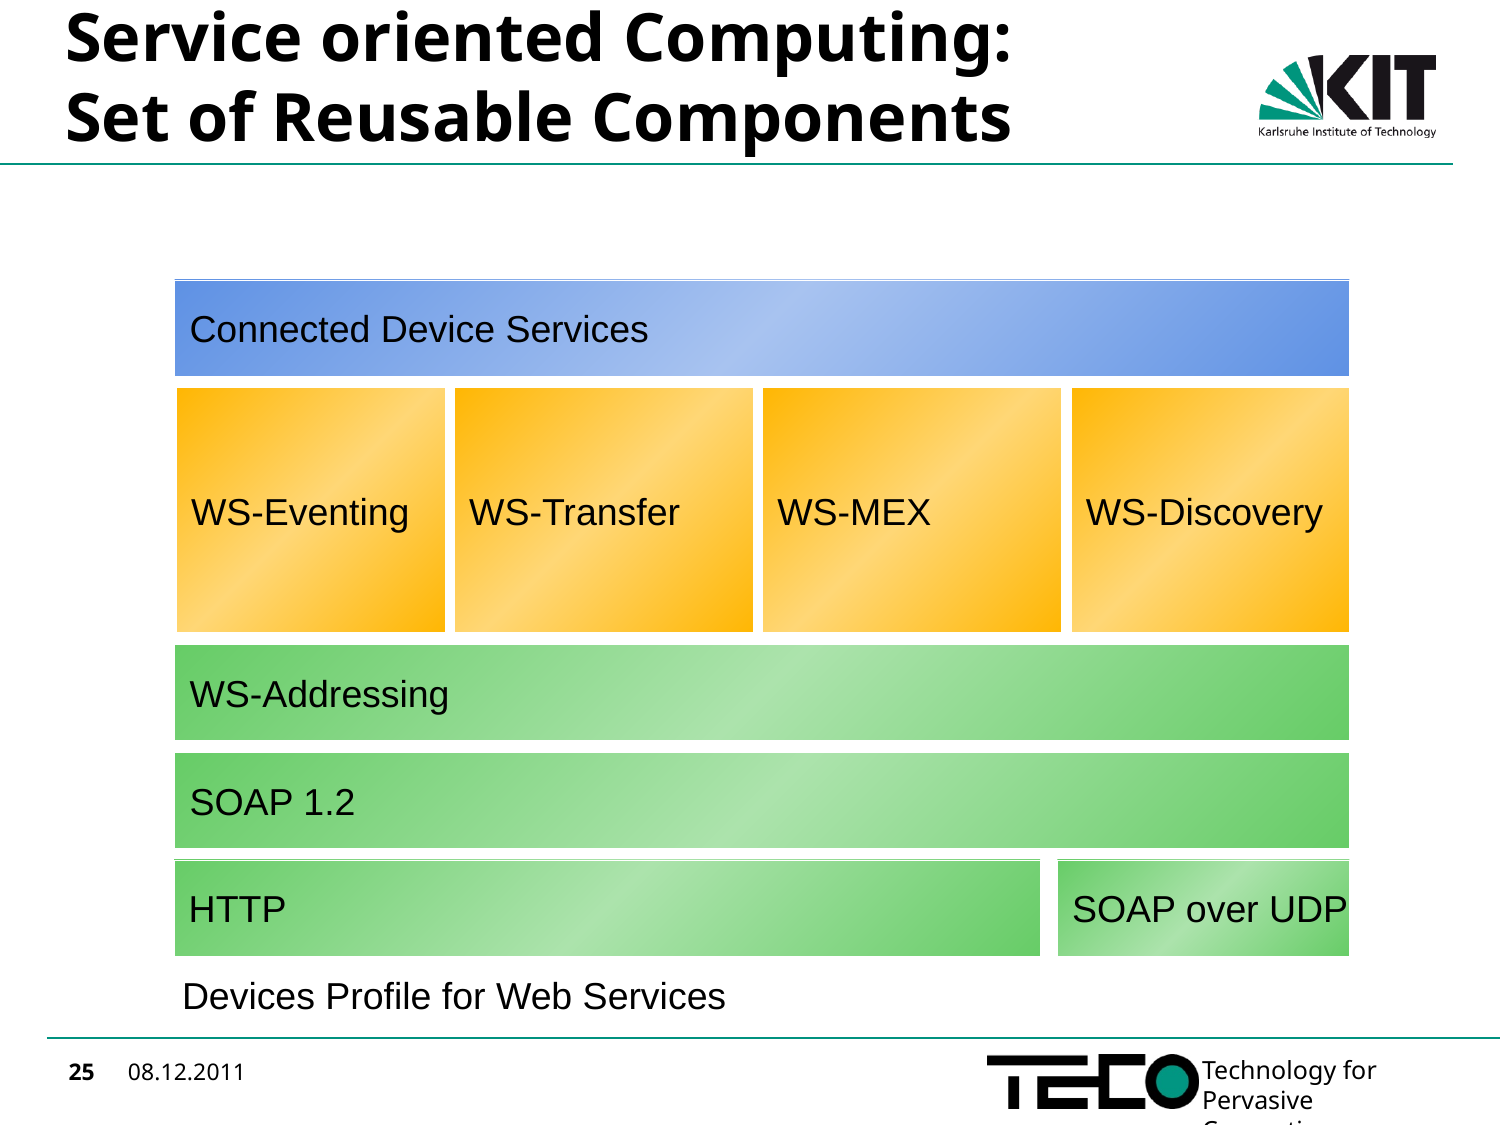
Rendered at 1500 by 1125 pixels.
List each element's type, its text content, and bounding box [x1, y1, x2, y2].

text_box Devices Profile for Web Services [167, 964, 742, 1025]
text_box Connected Device Services [174, 279, 1350, 376]
text_box WS-Addressing [174, 644, 1350, 741]
text_box WS-MEX [762, 387, 1062, 633]
text_box WS-Eventing [176, 387, 446, 633]
picture [987, 1054, 1199, 1109]
title Service oriented Computing: Set of Reusable Components [64, 6, 1443, 155]
text_box SOAP over UDP [1057, 859, 1350, 956]
text_box WS-Transfer [454, 387, 754, 633]
text_box SOAP 1.2 [174, 752, 1350, 849]
text_box HTTP [174, 859, 1041, 956]
text_box WS-Discovery [1071, 387, 1350, 633]
